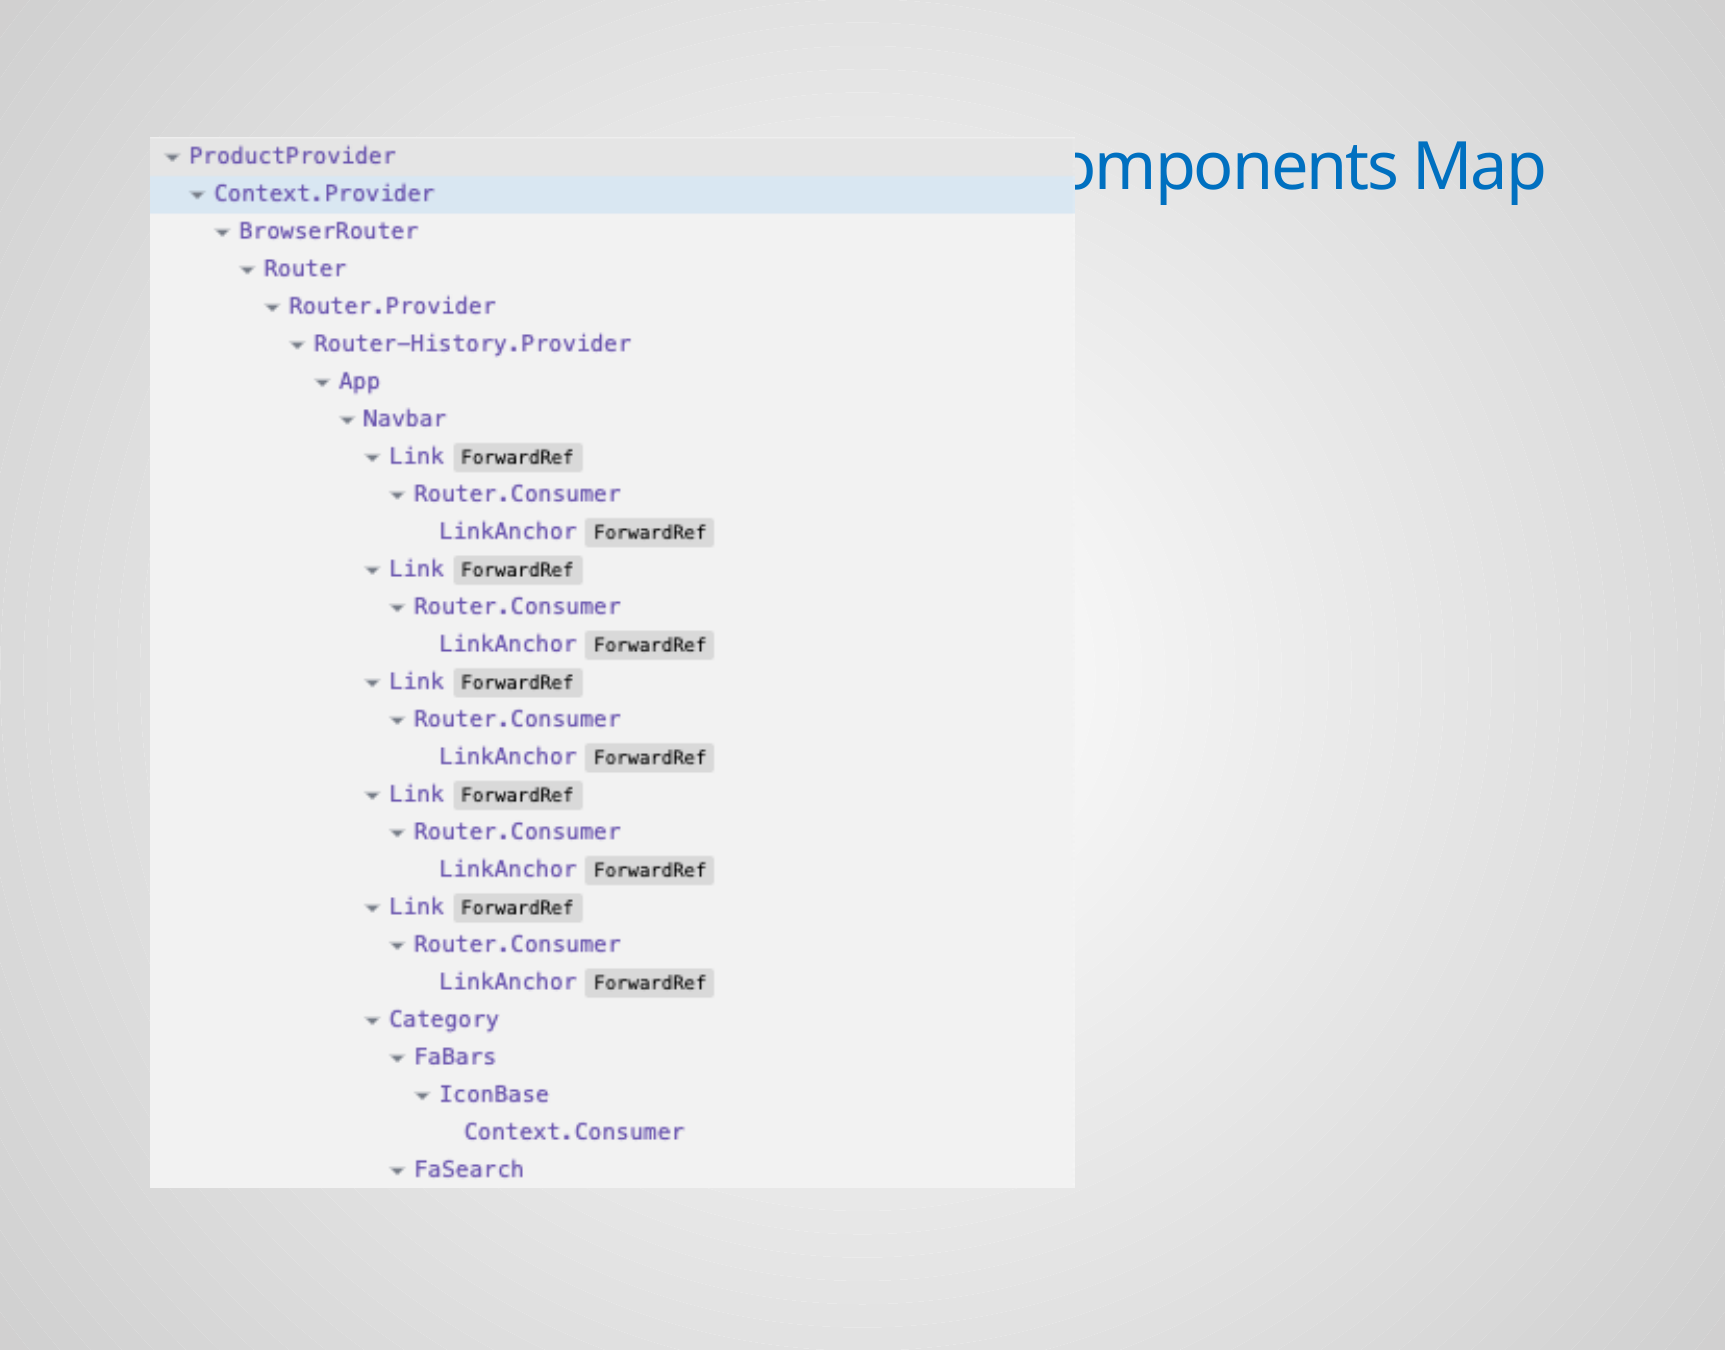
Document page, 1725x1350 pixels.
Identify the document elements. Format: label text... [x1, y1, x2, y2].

picture [149, 137, 1075, 1188]
title Components Map [687, 48, 1548, 276]
